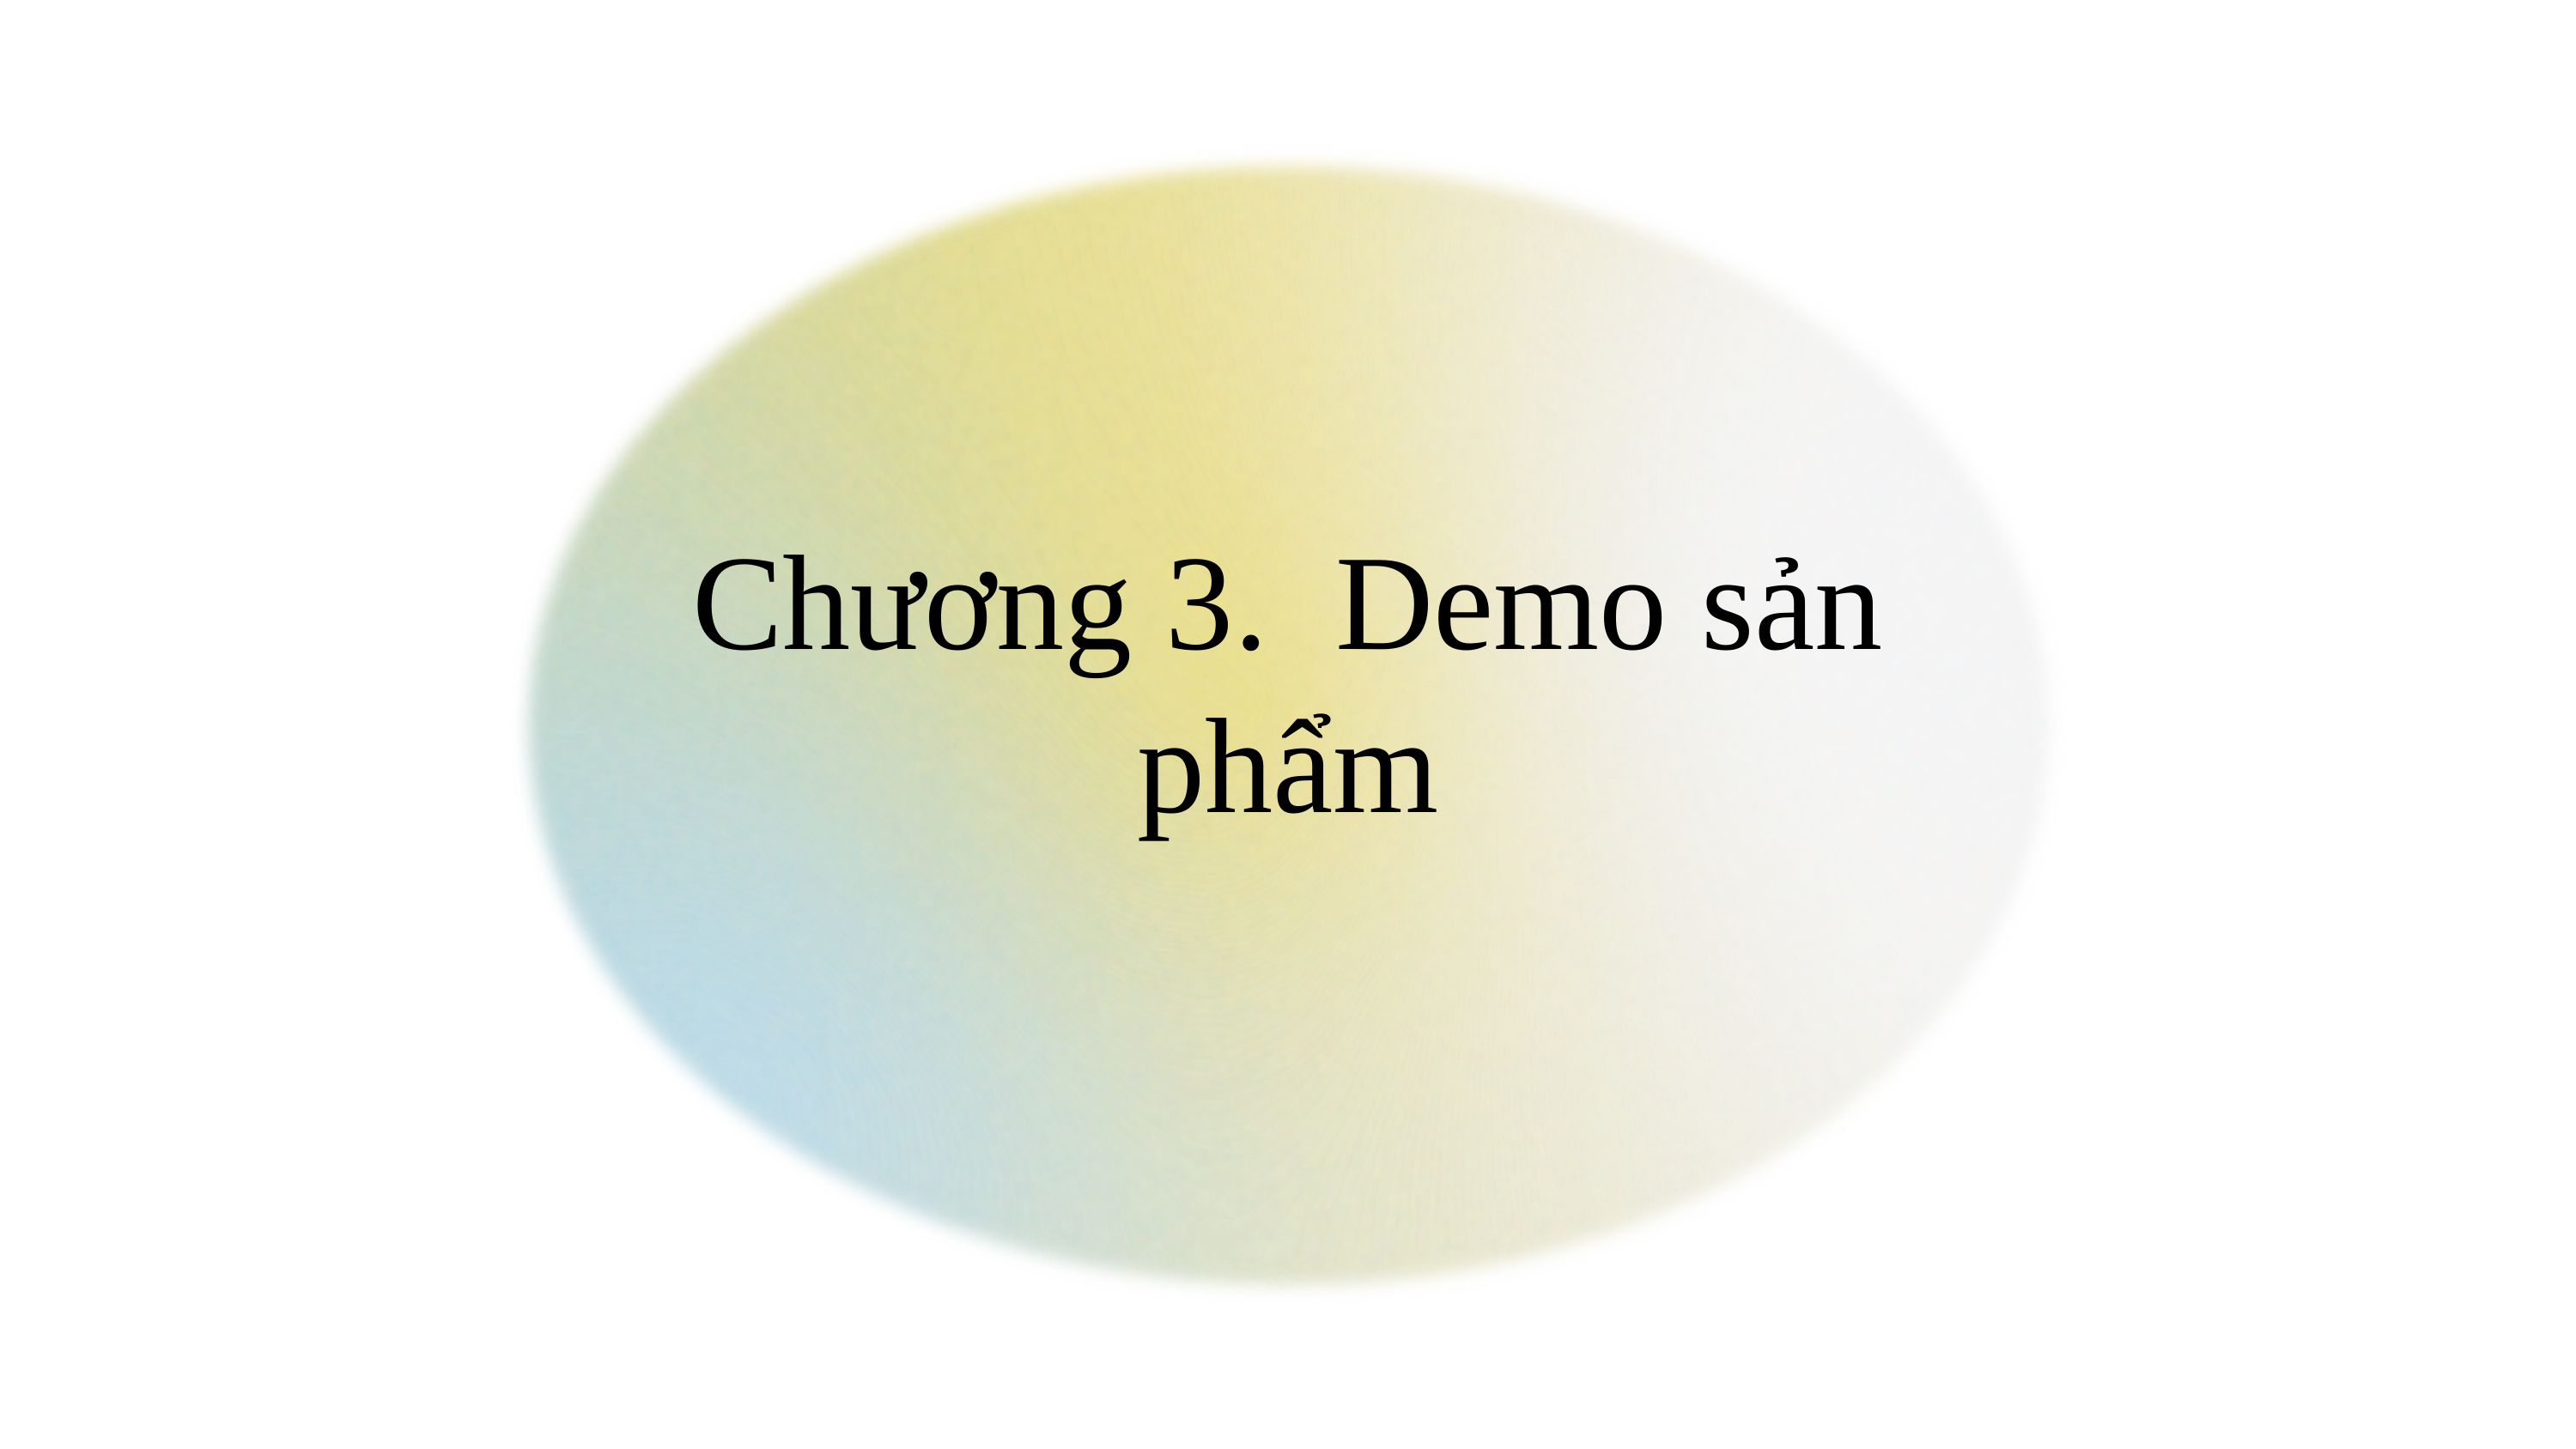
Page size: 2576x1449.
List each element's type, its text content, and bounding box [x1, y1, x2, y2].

text_box [507, 144, 2069, 1304]
text_box Chương 3. Demo sản phẩm [659, 512, 1917, 840]
